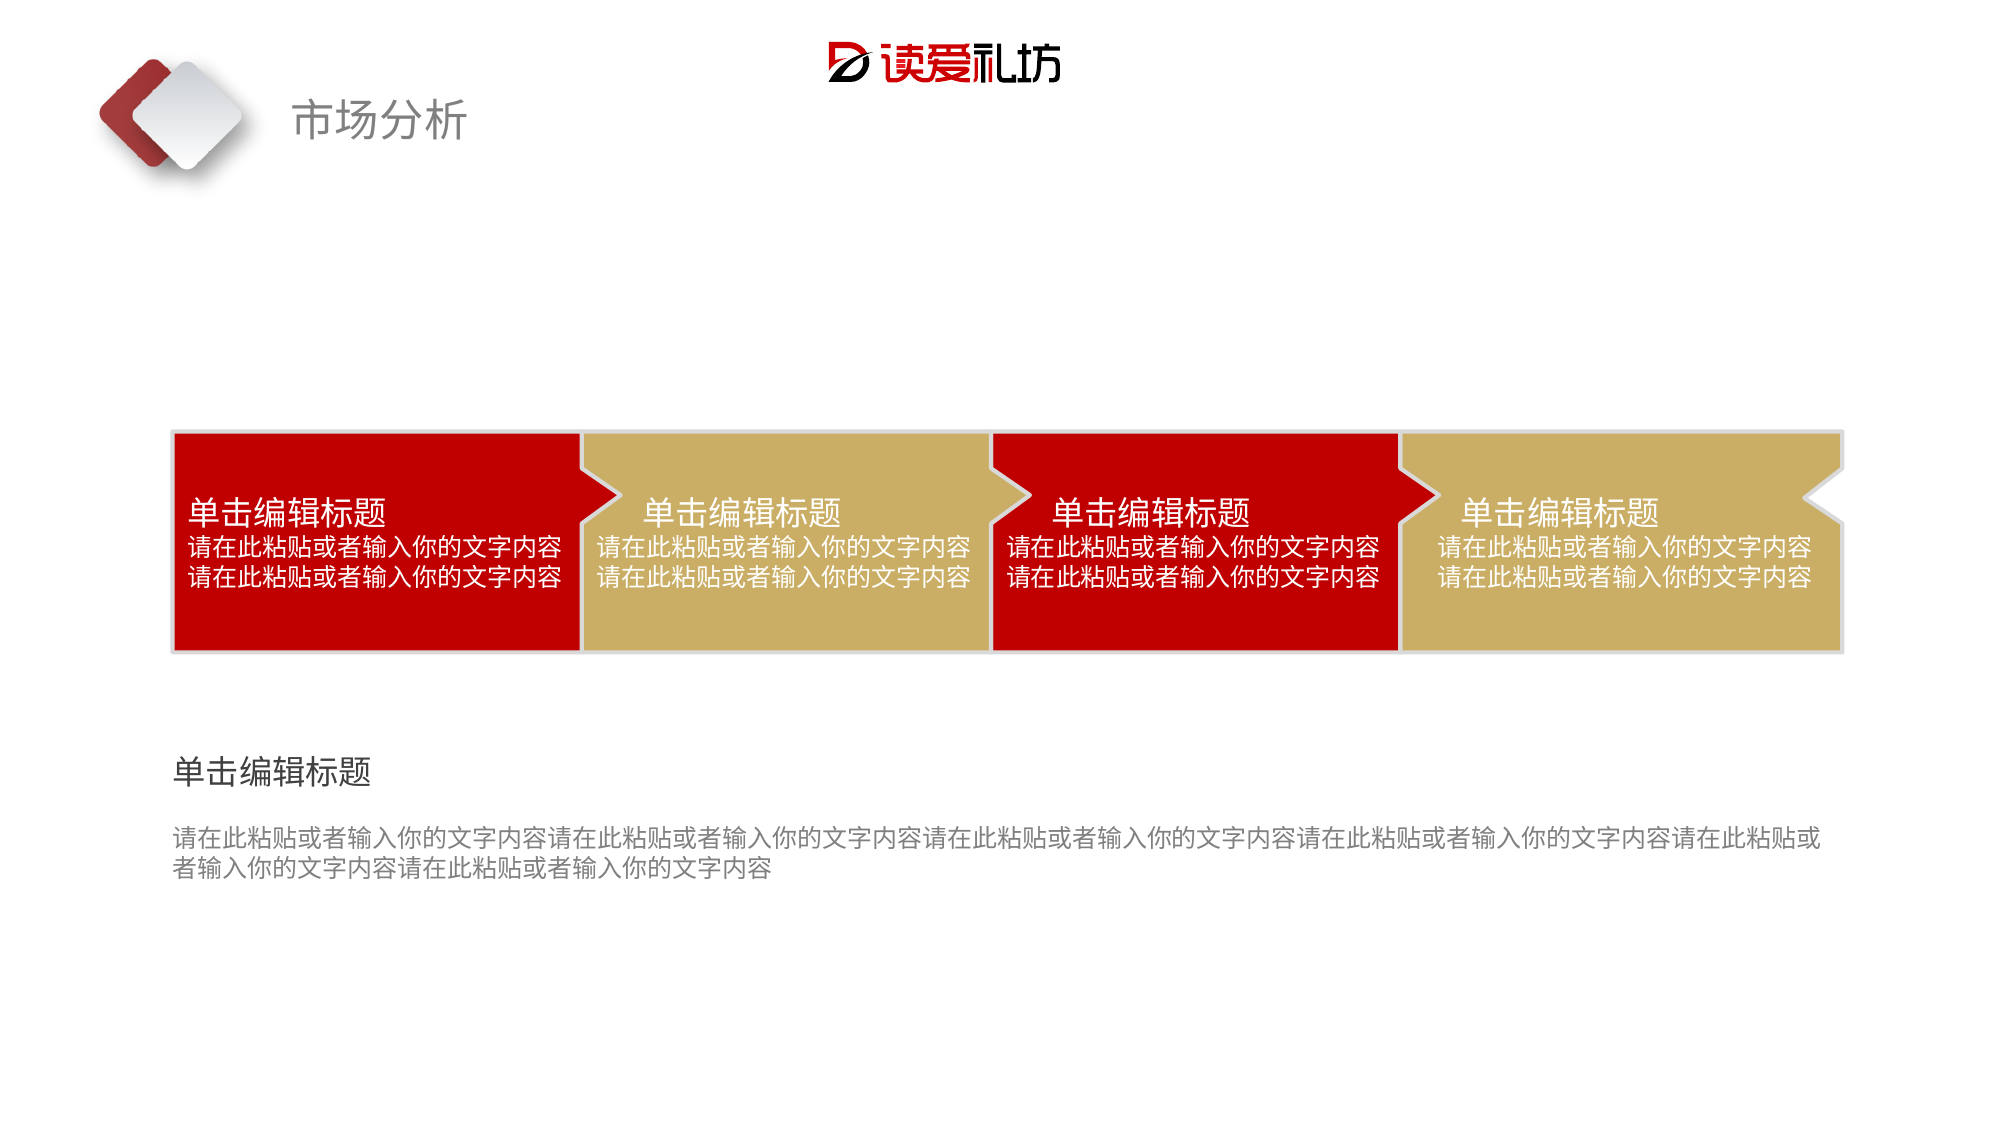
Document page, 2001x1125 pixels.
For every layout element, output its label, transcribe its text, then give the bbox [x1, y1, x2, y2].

text_box 单击编辑标题 请在此粘贴或者输入你的文字内容 请在此粘贴或者输入你的文字内容 [583, 429, 1033, 655]
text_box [828, 41, 1061, 83]
text_box 单击编辑标题 请在此粘贴或者输入你的文字内容 请在此粘贴或者输入你的文字内容 [170, 429, 623, 655]
text_box 单击编辑标题 请在此粘贴或者输入你的文字内容 请在此粘贴或者输入你的文字内容 [993, 429, 1442, 655]
text_box 单击编辑标题 [157, 743, 1409, 799]
picture [119, 48, 254, 182]
text_box 请在此粘贴或者输入你的文字内容请在此粘贴或者输入你的文字内容请在此粘贴或者输入你的文字内容请在此粘贴或者输入你的文字内容请在此粘贴或者输入你的文字内容请在此粘贴或者输入你的文字内容 [157, 814, 1861, 950]
text_box 单击编辑标题 请在此粘贴或者输入你的文字内容 请在此粘贴或者输入你的文字内容 [1402, 429, 1845, 655]
